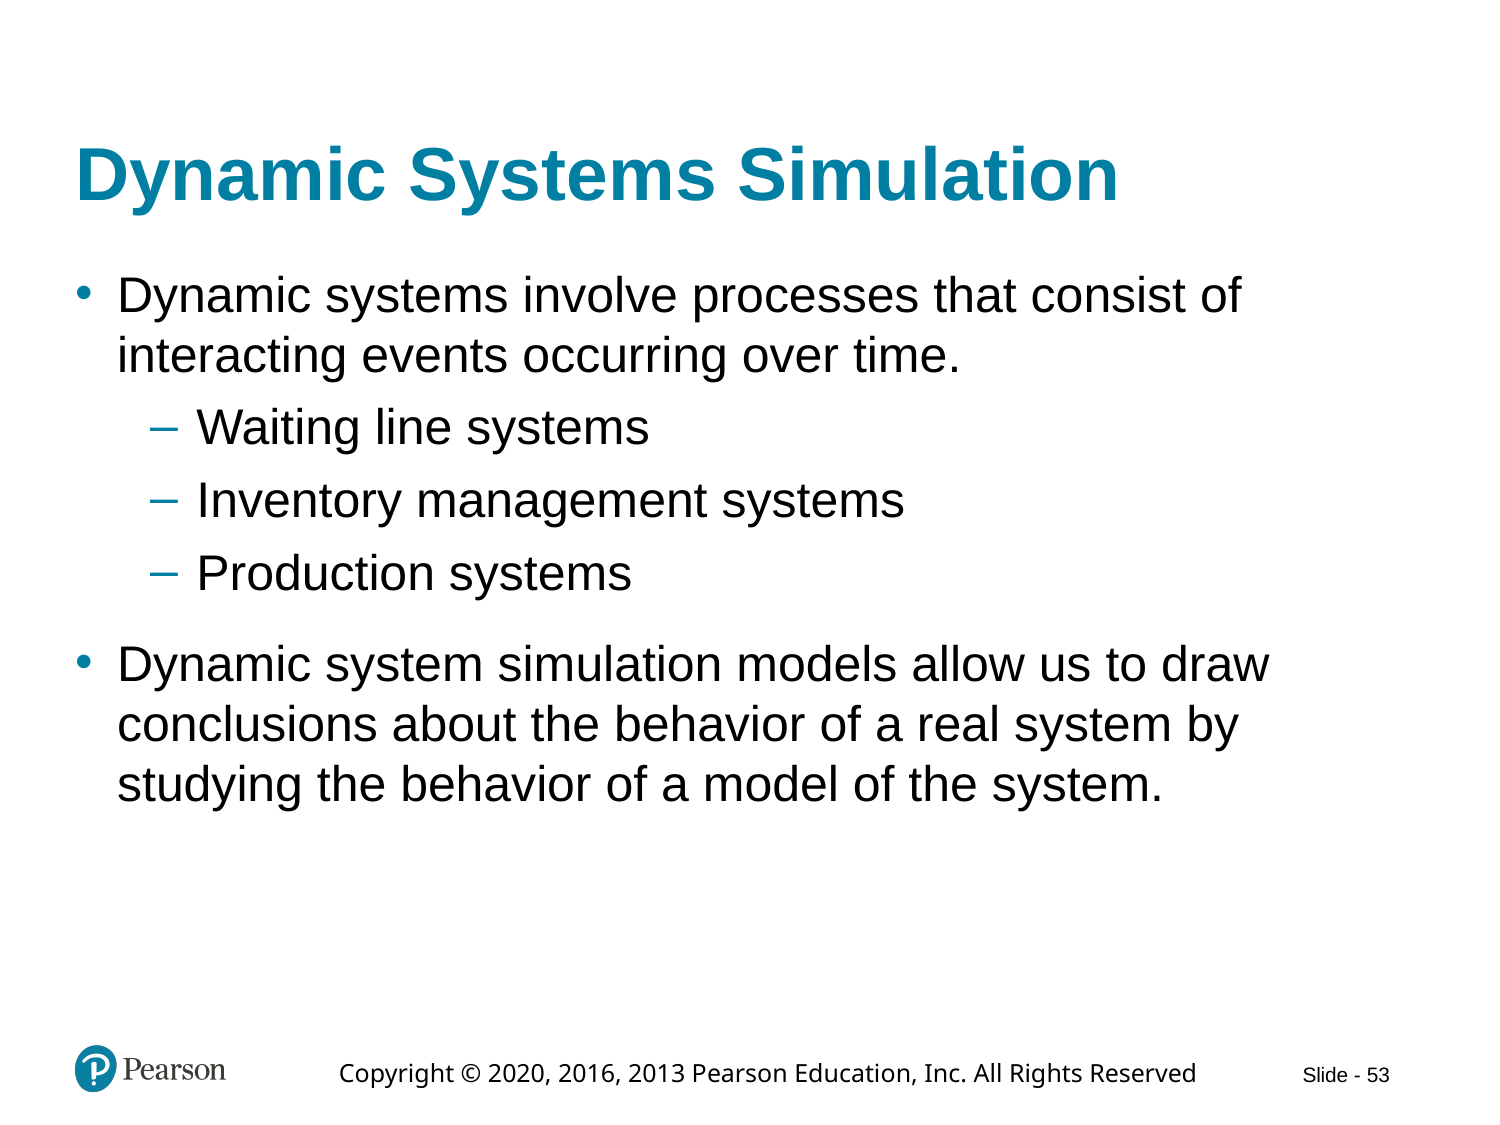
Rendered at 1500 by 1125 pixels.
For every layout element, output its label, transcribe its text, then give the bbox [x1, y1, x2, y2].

title Dynamic Systems Simulation [75, 35, 1425, 216]
picture [83, 1054, 109, 1079]
picture [75, 1045, 90, 1061]
picture [101, 1045, 226, 1092]
picture [75, 1078, 86, 1092]
list Dynamic systems involve processes that consist of interacting events occurring over time. Waiting line systems Inventory management systems Production systems Dynamic system simulation models allow us to draw conclusions about the behavior of a real system by studying the behavior of a model of the system. [75, 262, 1425, 1005]
